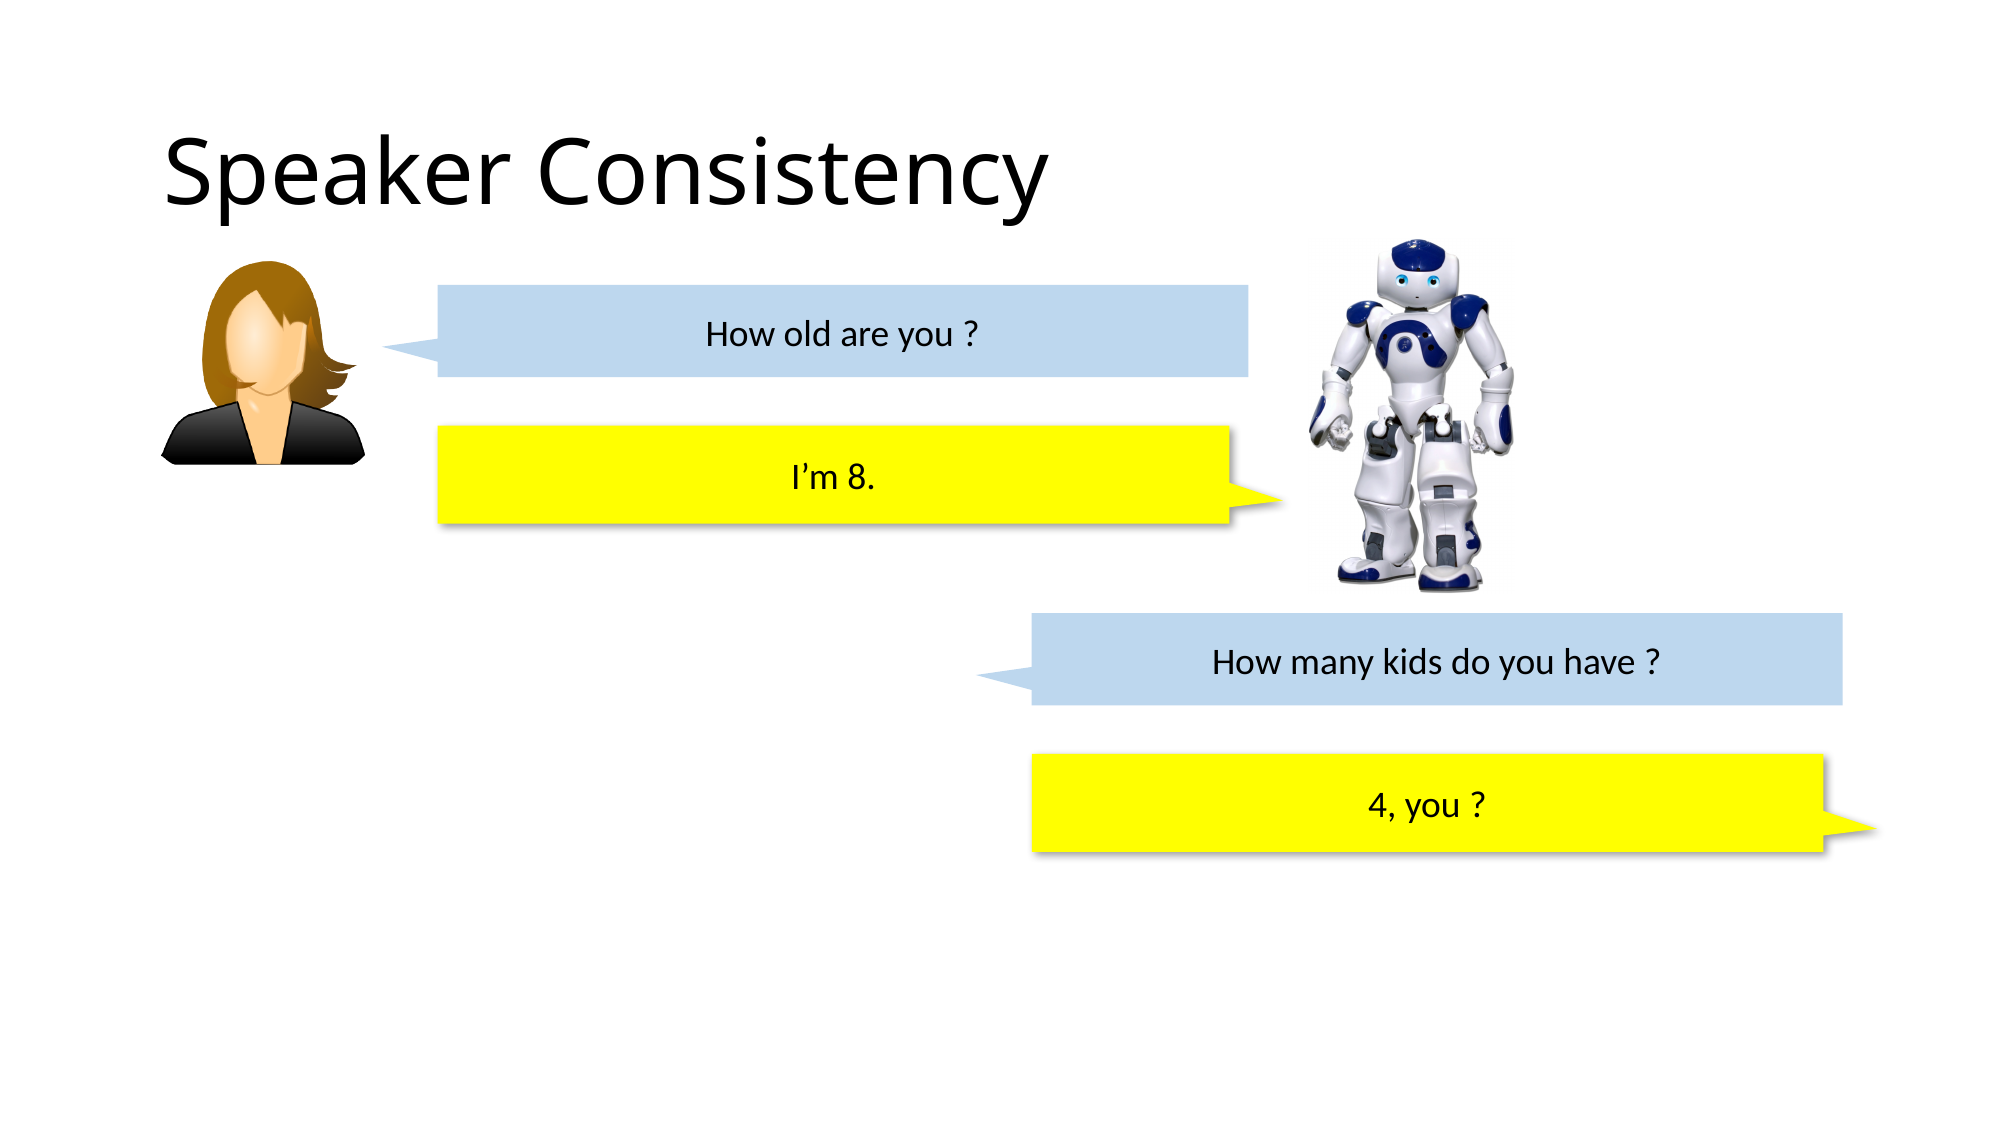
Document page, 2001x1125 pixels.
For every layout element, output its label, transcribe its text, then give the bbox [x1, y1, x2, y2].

text_box I’m 8. [437, 425, 1284, 525]
text_box Speaker Consistency [148, 101, 1582, 349]
text_box 4, you ? [1031, 753, 1878, 853]
text_box How old are you ? [381, 284, 1249, 378]
text_box How many kids do you have ? [975, 612, 1844, 706]
picture [161, 261, 365, 465]
picture [1308, 238, 1515, 594]
